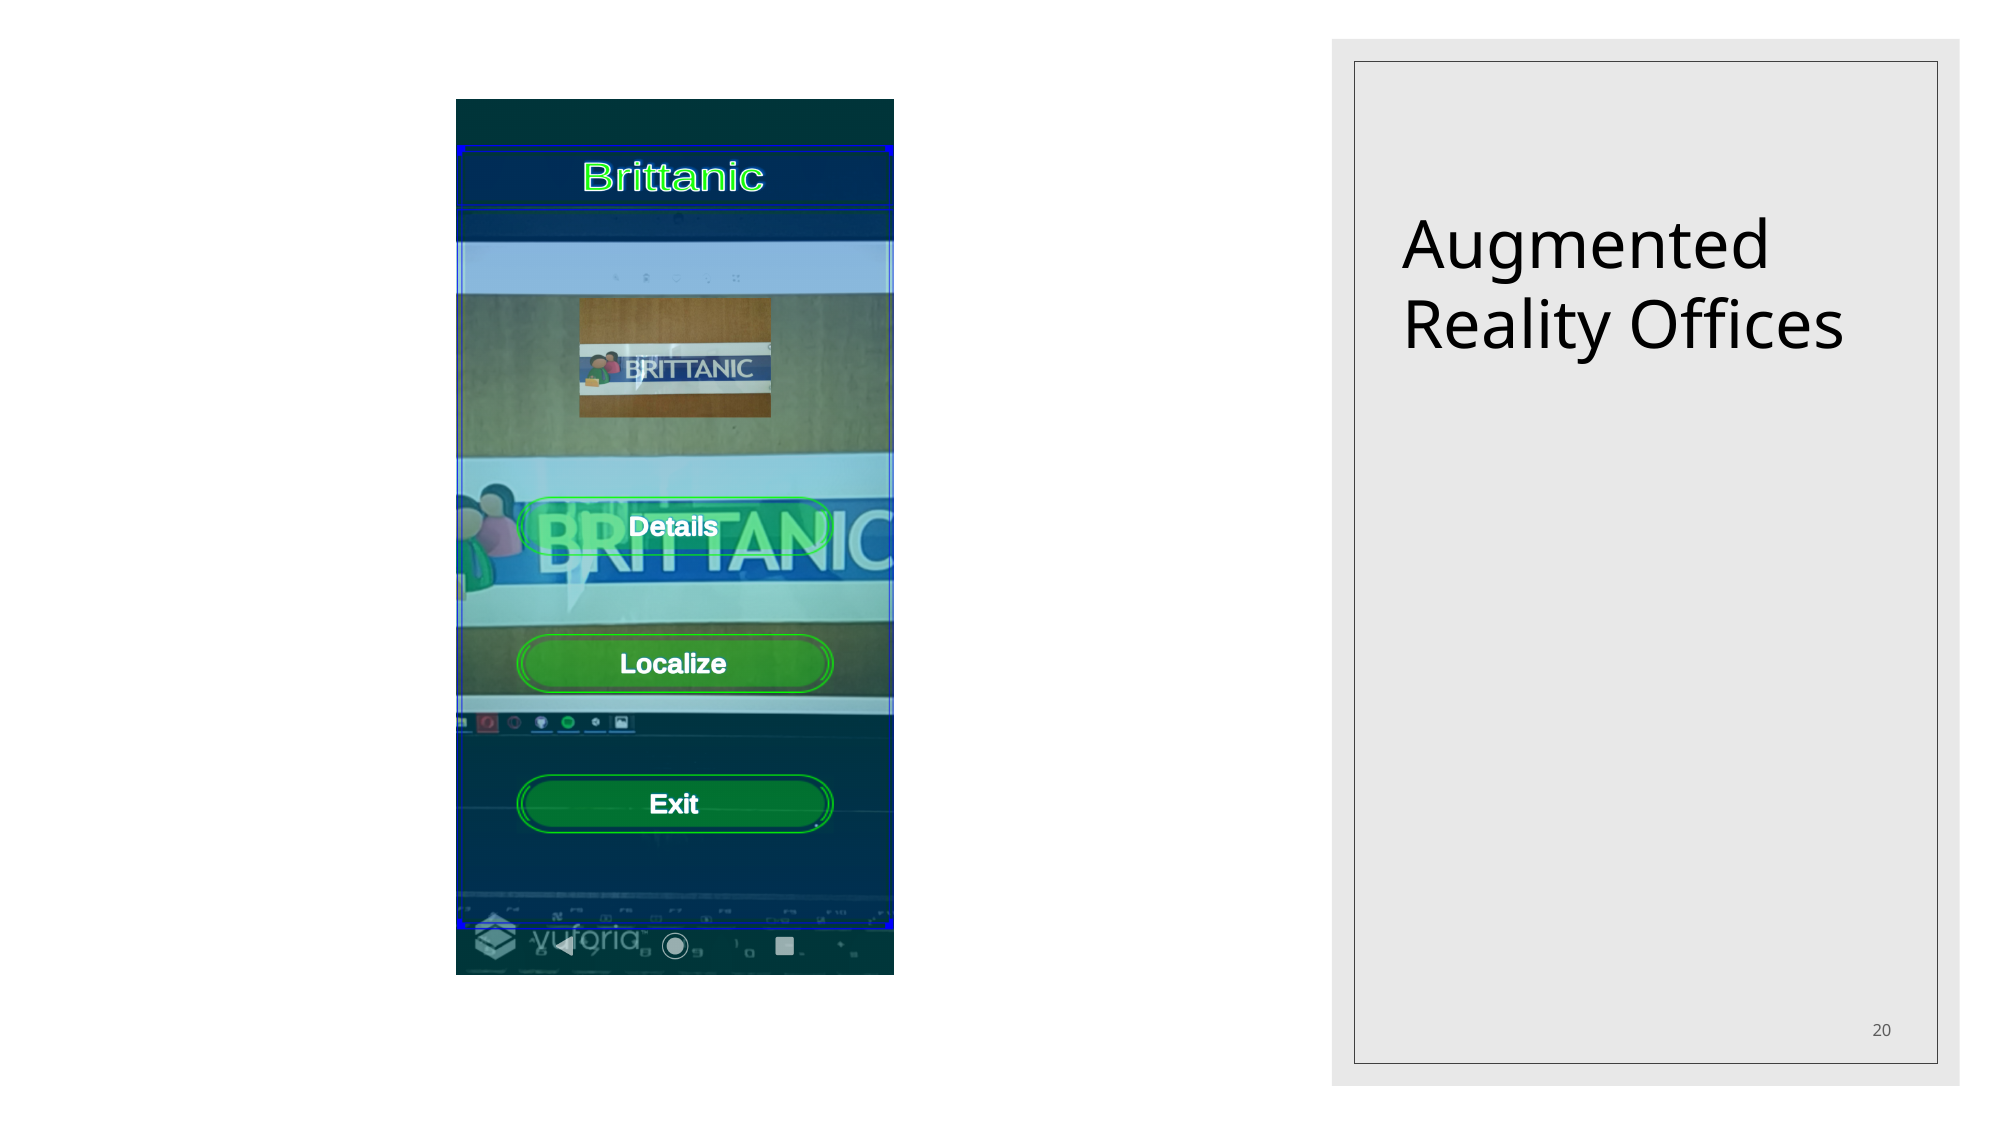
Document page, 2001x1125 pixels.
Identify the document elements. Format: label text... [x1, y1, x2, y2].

slide_number 20 [1705, 990, 1907, 1050]
title Augmented Reality Offices [1387, 99, 1907, 370]
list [456, 99, 894, 975]
